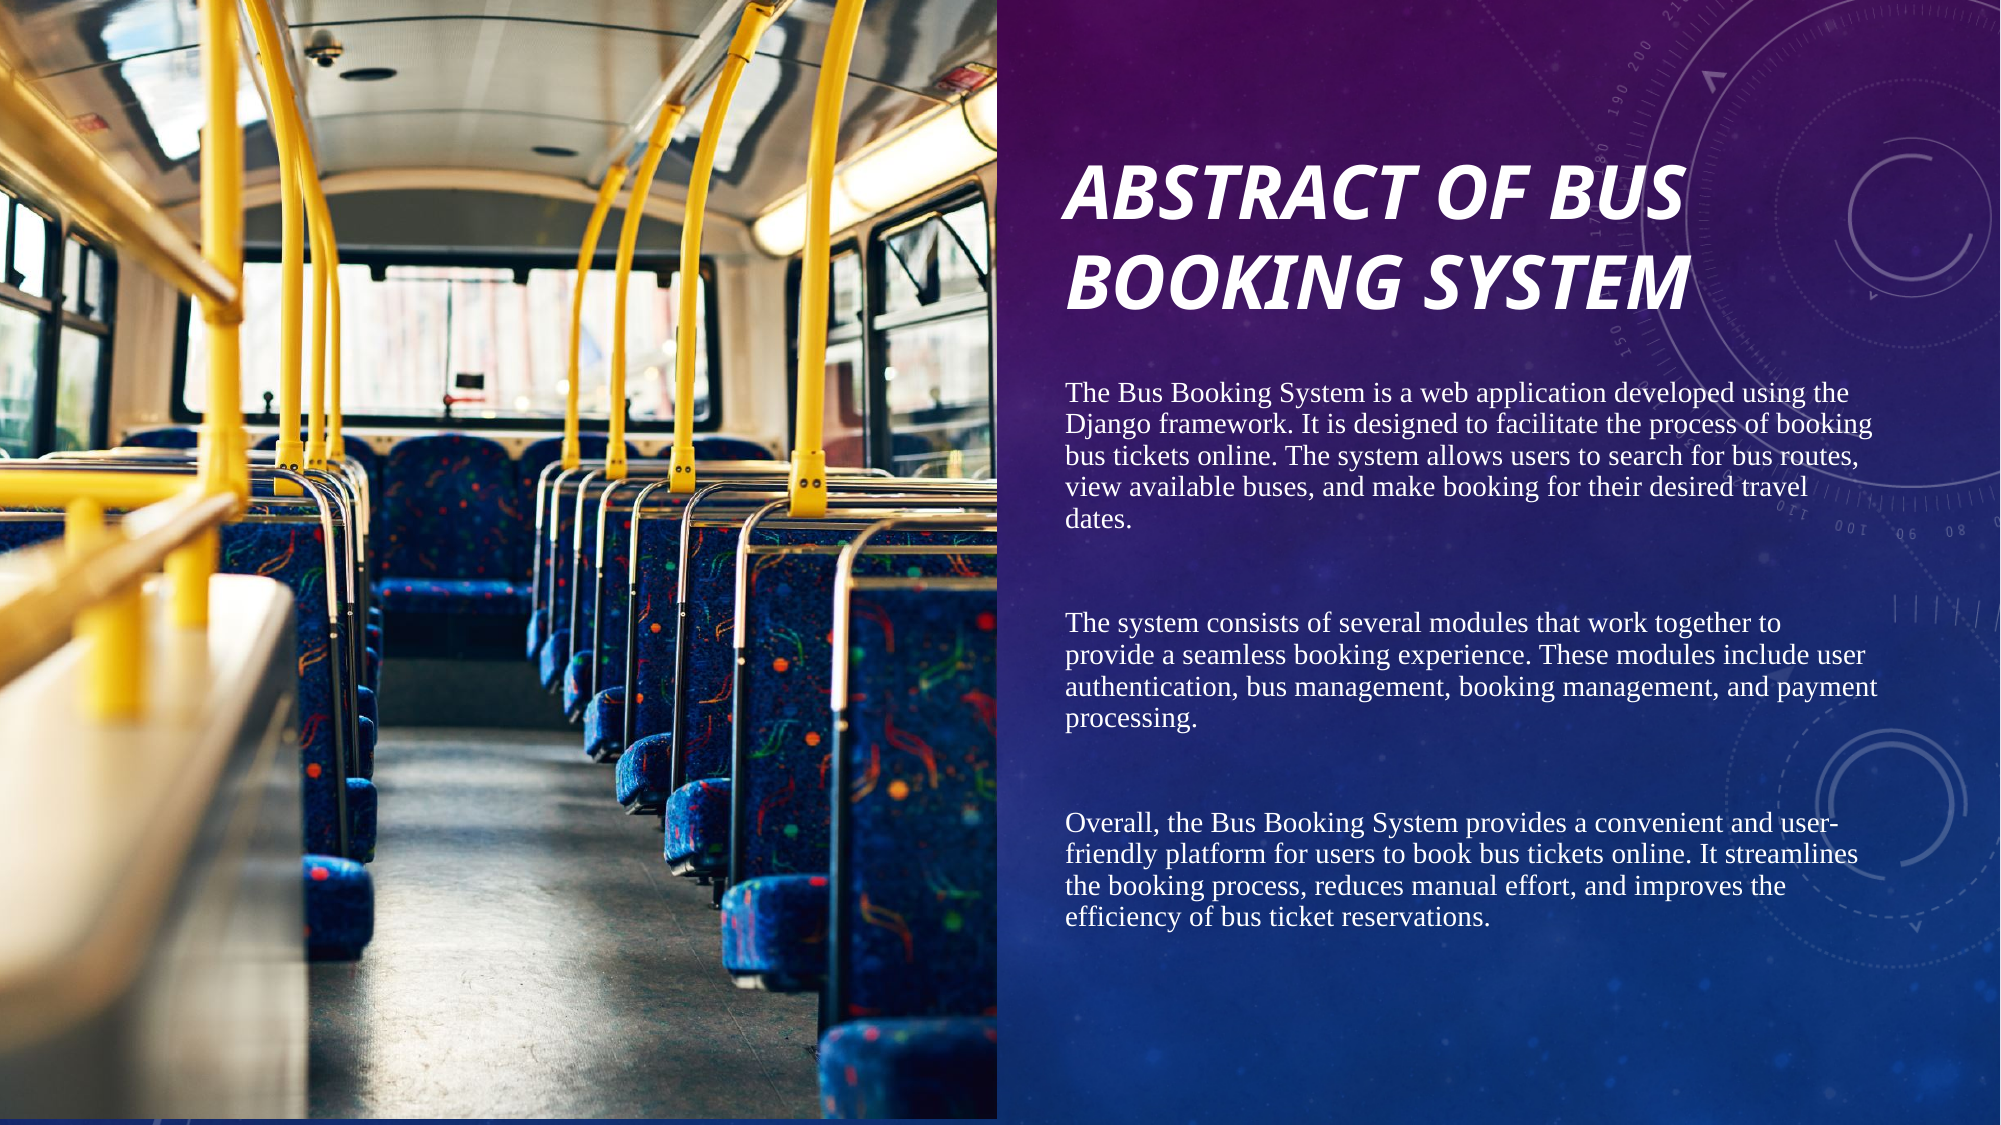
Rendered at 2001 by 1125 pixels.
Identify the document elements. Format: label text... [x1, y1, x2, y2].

list The Bus Booking System is a web application developed using the Django framework. It is designed to facilitate the process of booking bus tickets online. The system allows users to search for bus routes, view available buses, and make booking for their desired travel dates. The system consists of several modules that work together to provide a seamless booking experience. These modules include user authentication, bus management, booking management, and payment processing. Overall, the Bus Booking System provides a convenient and user-friendly platform for users to book bus tickets online. It streamlines the booking process, reduces manual effort, and improves the efficiency of bus ticket reservations. [1050, 369, 1895, 967]
picture [0, 0, 2001, 1125]
title ABSTRACT OF BUS BOOKING SYSTEM [1050, 99, 1895, 369]
